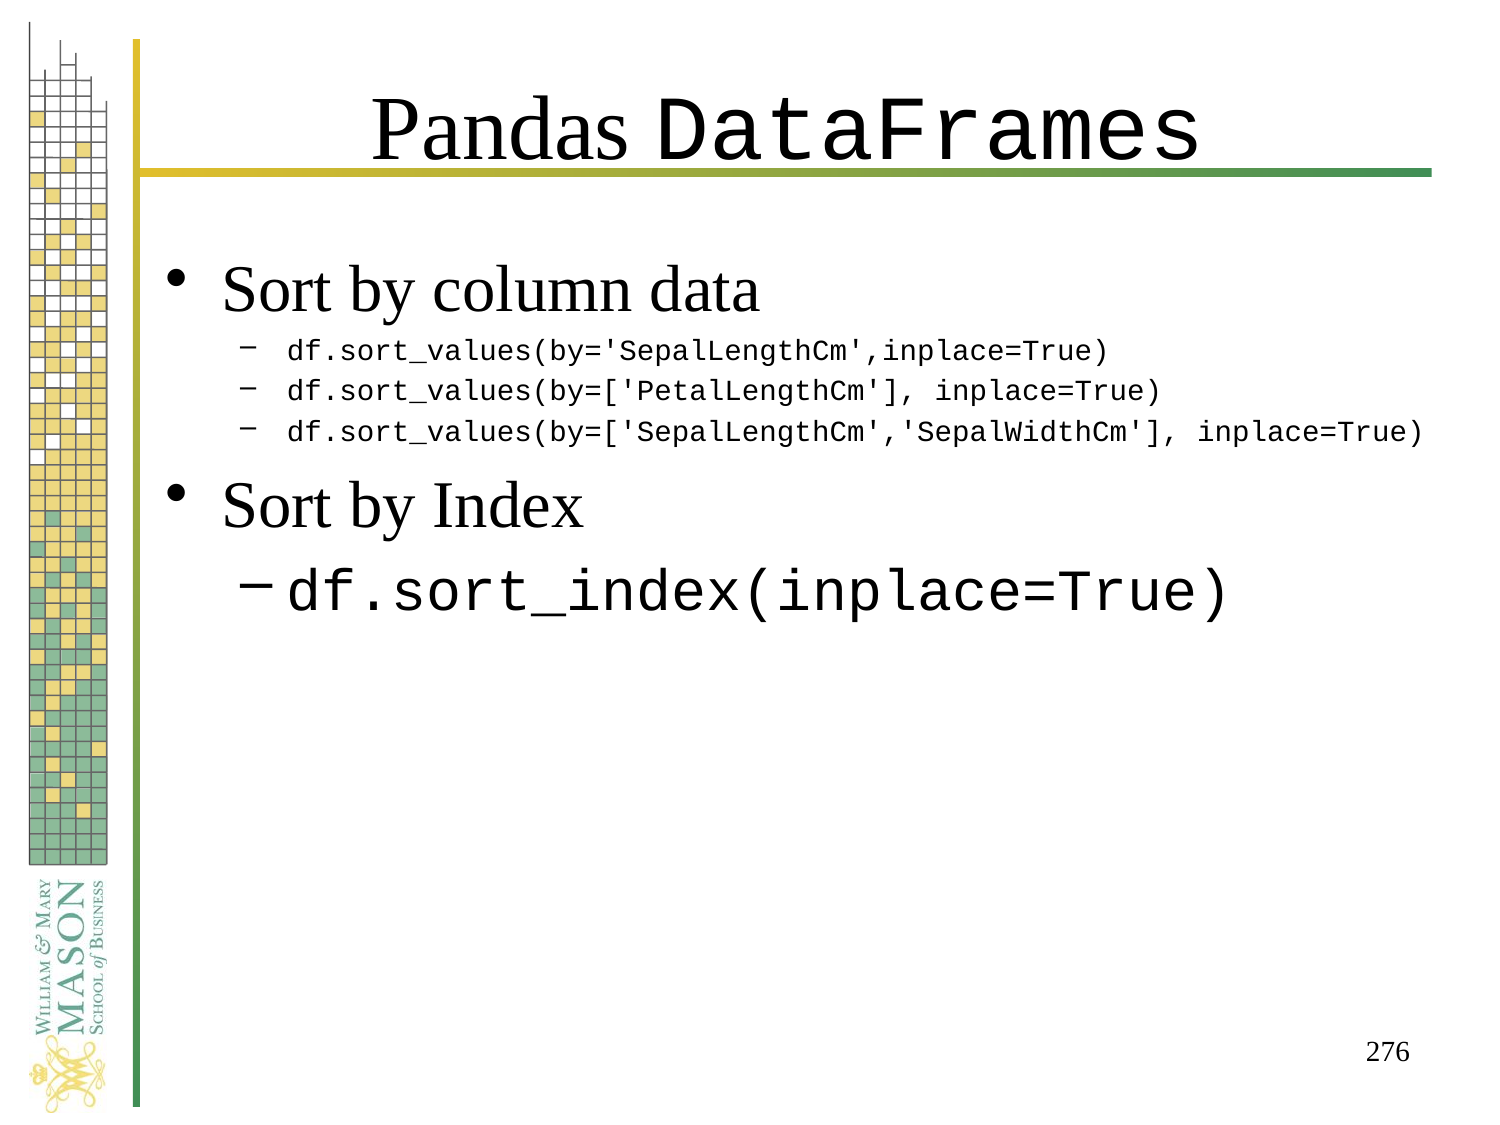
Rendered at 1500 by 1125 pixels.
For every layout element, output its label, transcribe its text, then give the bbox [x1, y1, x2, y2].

slide_number 276 [1048, 1024, 1426, 1103]
list Sort by column data df.sort_values(by='SepalLengthCm',inplace=True) df.sort_values(by=['PetalLengthCm'], inplace=True) df.sort_values(by=['SepalLengthCm','SepalWidthCm'], inplace=True) Sort by Index df.sort_index(inplace=True) [150, 237, 1500, 1005]
title Pandas DataFrames [150, 45, 1425, 200]
table_cell != [29, 879, 107, 1113]
